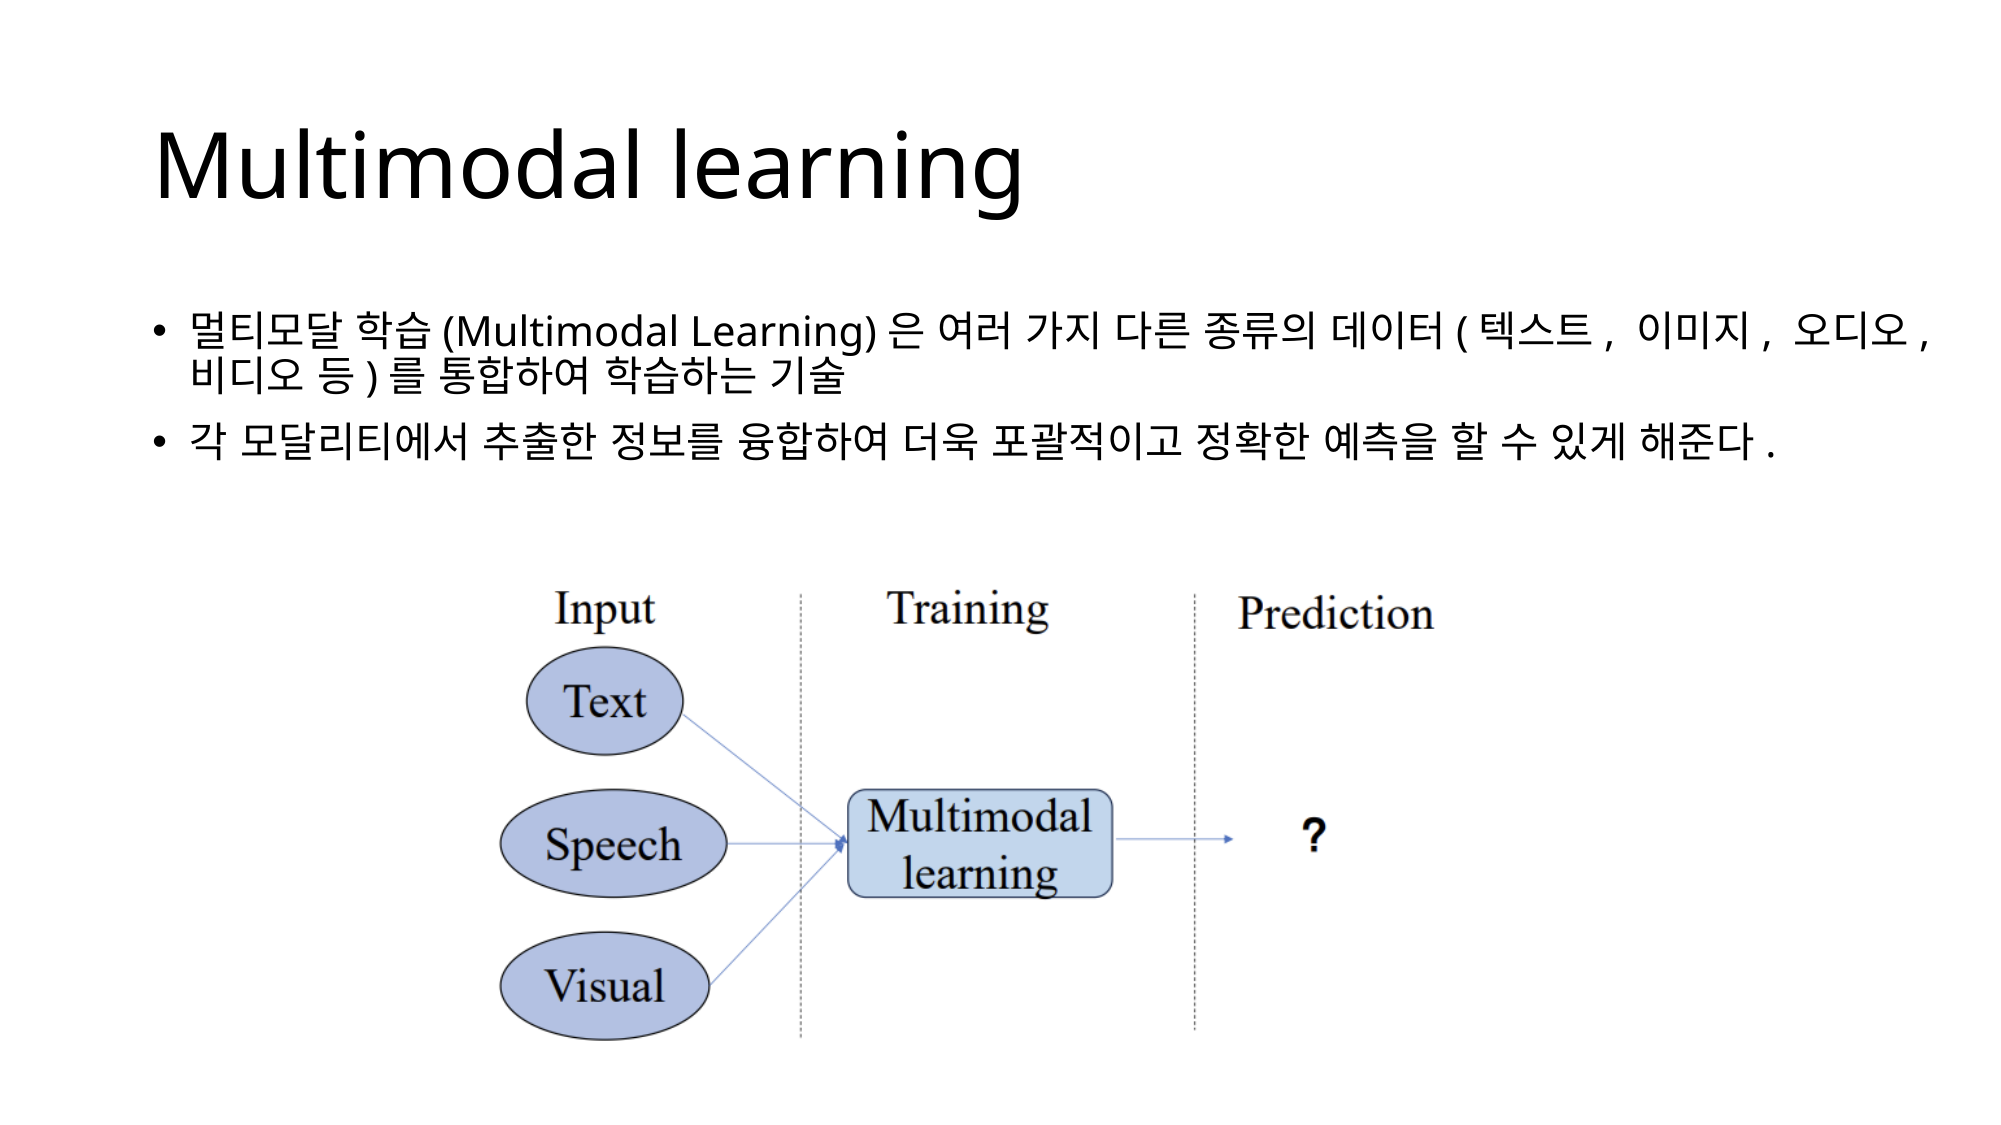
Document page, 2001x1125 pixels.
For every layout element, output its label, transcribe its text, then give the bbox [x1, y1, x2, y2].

title Multimodal learning [137, 59, 1863, 278]
list 멀티모달 학습(Multimodal Learning)은 여러 가지 다른 종류의 데이터(텍스트, 이미지, 오디오, 비디오 등)를 통합하여 학습하는 기술 각 모달리티에서 추출한 정보를 융합하여 더욱 포괄적이고 정확한 예측을 할 수 있게 해준다. [137, 302, 1987, 539]
picture [407, 538, 1550, 1076]
